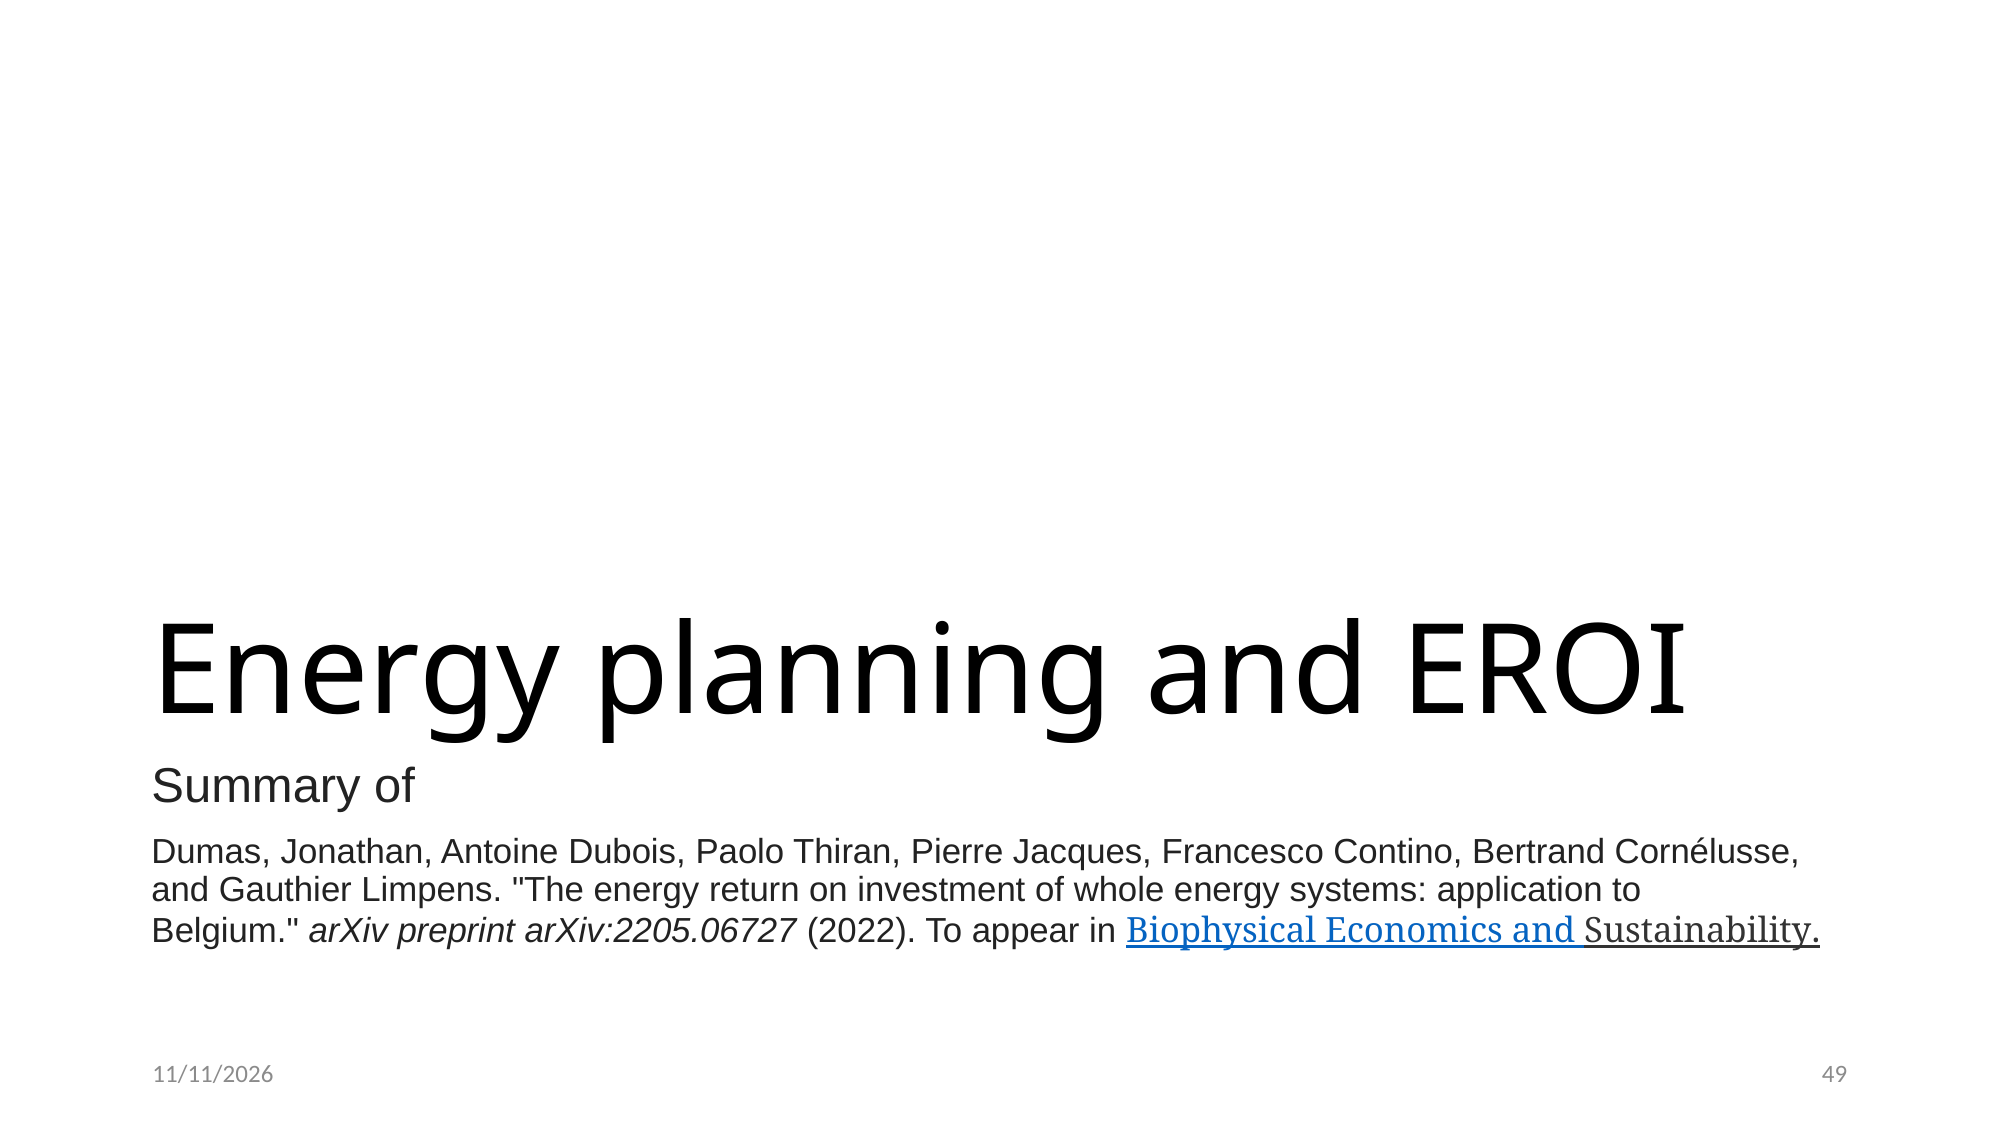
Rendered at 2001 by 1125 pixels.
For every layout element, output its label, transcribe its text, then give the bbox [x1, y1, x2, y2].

slide_number 49 [1412, 1042, 1863, 1103]
list Summary of Dumas, Jonathan, Antoine Dubois, Paolo Thiran, Pierre Jacques, Francesco Contino, Bertrand Cornélusse, and Gauthier Limpens. "The energy return on investment of whole energy systems: application to Belgium." arXiv preprint arXiv:2205.06727 (2022). To appear in Biophysical Economics and Sustainability. [136, 752, 1862, 999]
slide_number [137, 1042, 588, 1103]
title Energy planning and EROI [136, 280, 1862, 749]
